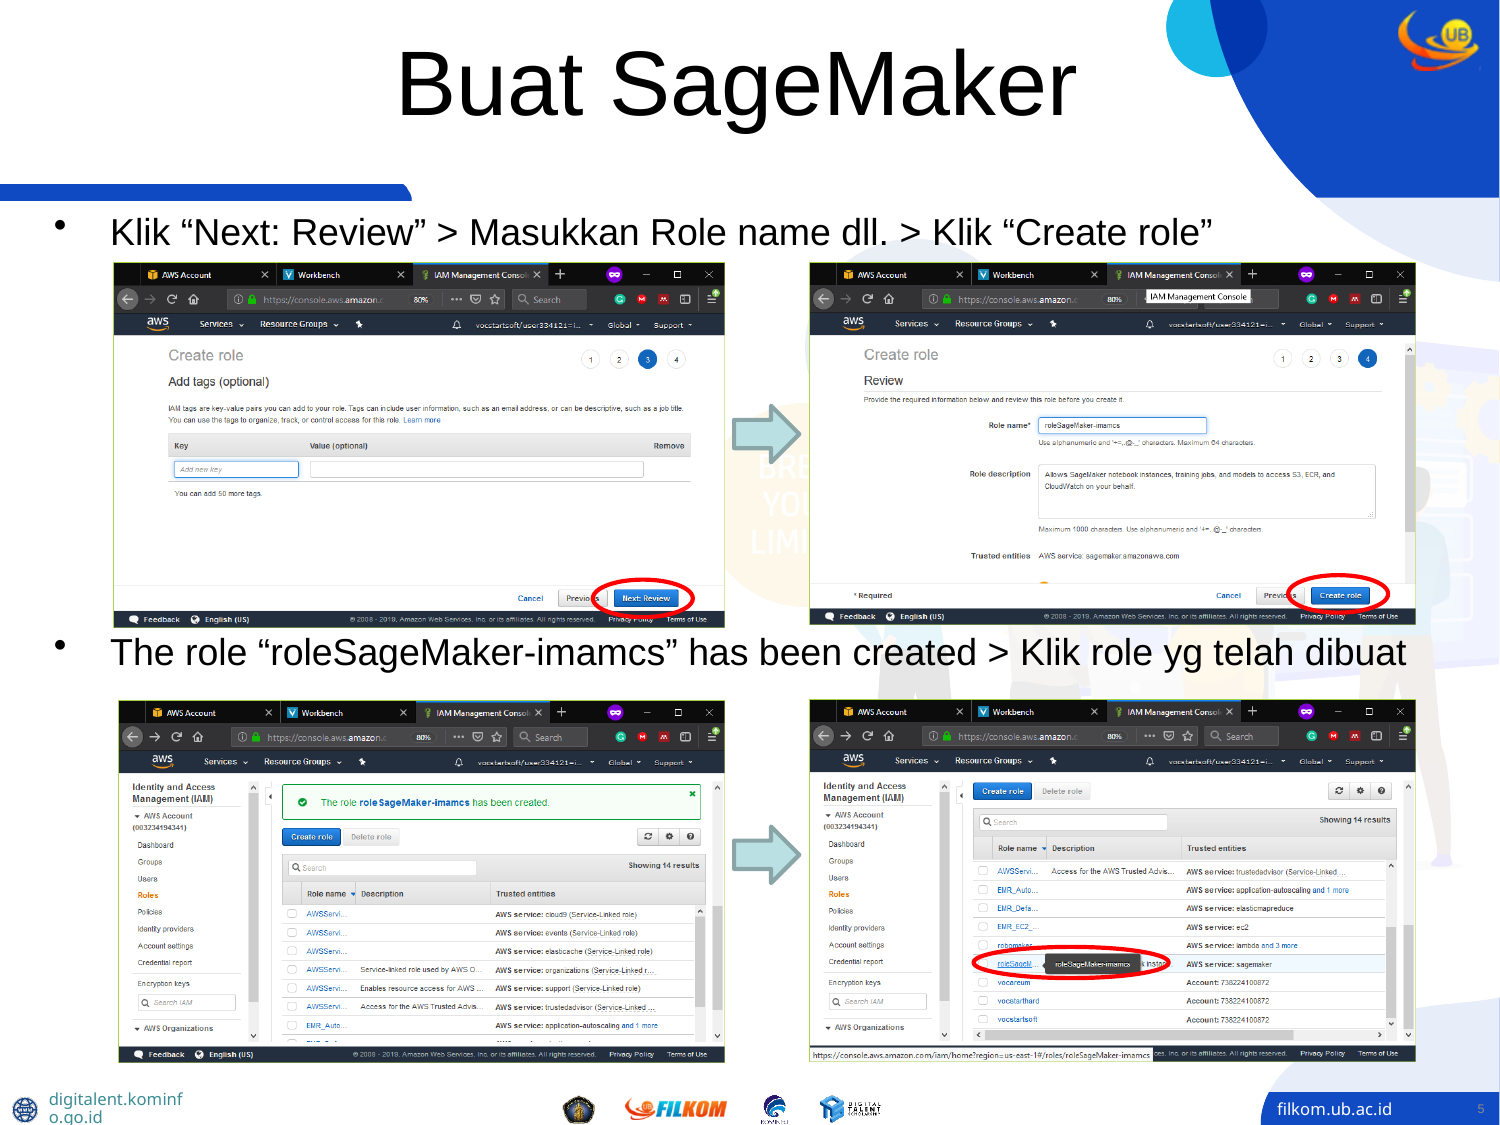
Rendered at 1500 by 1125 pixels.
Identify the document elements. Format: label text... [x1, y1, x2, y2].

title Buat SageMaker [38, 23, 1436, 135]
picture [808, 699, 1417, 1063]
picture [117, 700, 725, 1063]
text_box [732, 403, 802, 465]
picture [12, 1097, 38, 1123]
picture [0, 0, 1500, 201]
picture [625, 1090, 1500, 1125]
list Klik “Next: Review” > Masukkan Role name dll. > Klik “Create role” The role “roleSageMaker-imamcs” has been created > Klik role yg telah dibuat [38, 200, 1500, 1014]
picture [562, 1095, 595, 1124]
text_box [732, 824, 802, 886]
picture [808, 262, 1417, 625]
picture [112, 262, 725, 628]
